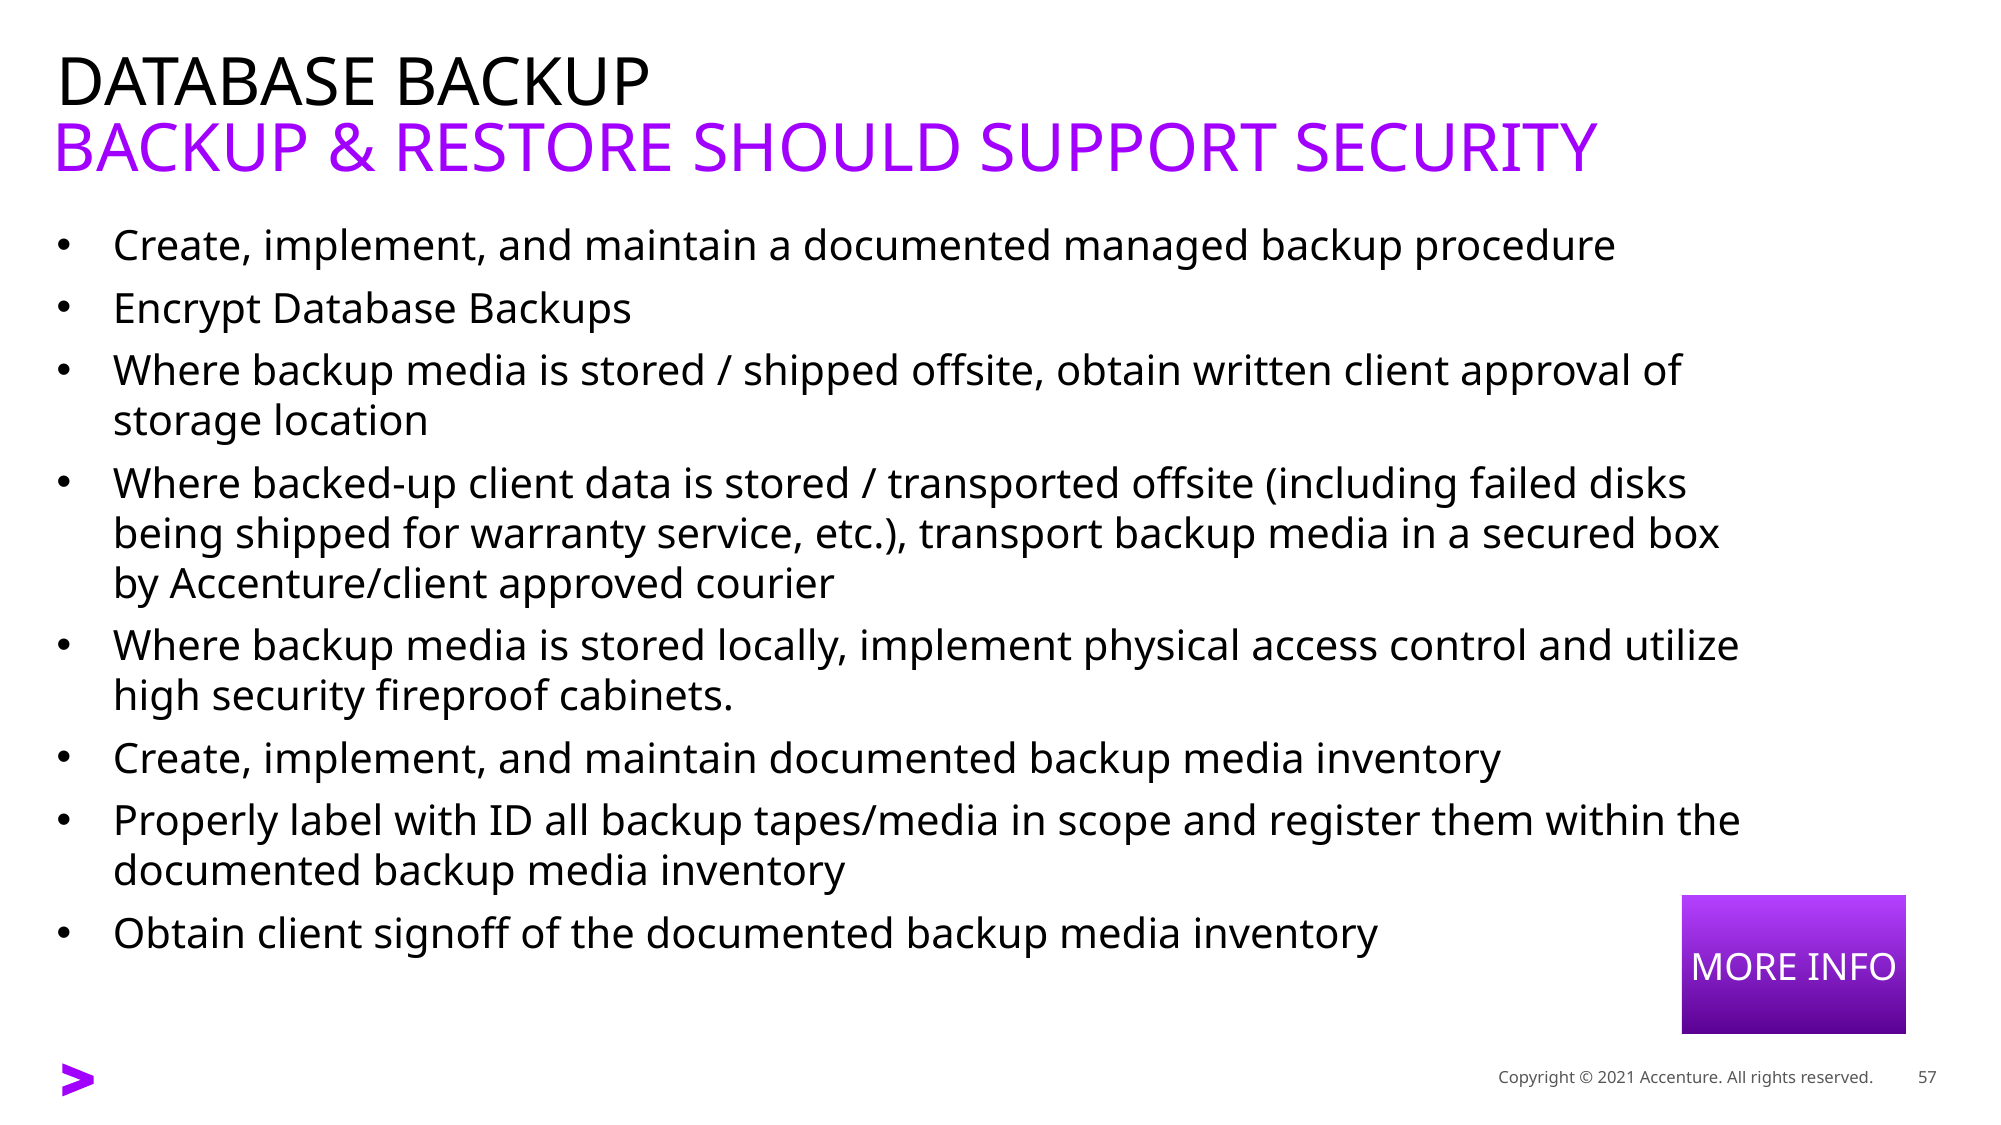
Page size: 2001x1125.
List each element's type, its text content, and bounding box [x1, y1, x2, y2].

slide_number 57 [1874, 1069, 1938, 1091]
list Create, implement, and maintain a documented managed backup procedure Encrypt Database Backups Where backup media is stored / shipped offsite, obtain written client approval of storage location Where backed-up client data is stored / transported offsite (including failed disks being shipped for warranty service, etc.), transport backup media in a secured box by Accenture/client approved courier Where backup media is stored locally, implement physical access control and utilize high security fireproof cabinets. Create, implement, and maintain documented backup media inventory Properly label with ID all backup tapes/media in scope and register them within the documented backup media inventory Obtain client signoff of the documented backup media inventory [56, 218, 1763, 660]
text_box BACKUP & RESTORE SHOULD SUPPORT SECURITY [38, 97, 1924, 145]
title DATABASE BACKUP [56, 48, 1942, 121]
footer Copyright © 2021 Accenture. All rights reserved. [1353, 1069, 1874, 1091]
text_box MORE INFO [1681, 895, 1906, 1034]
